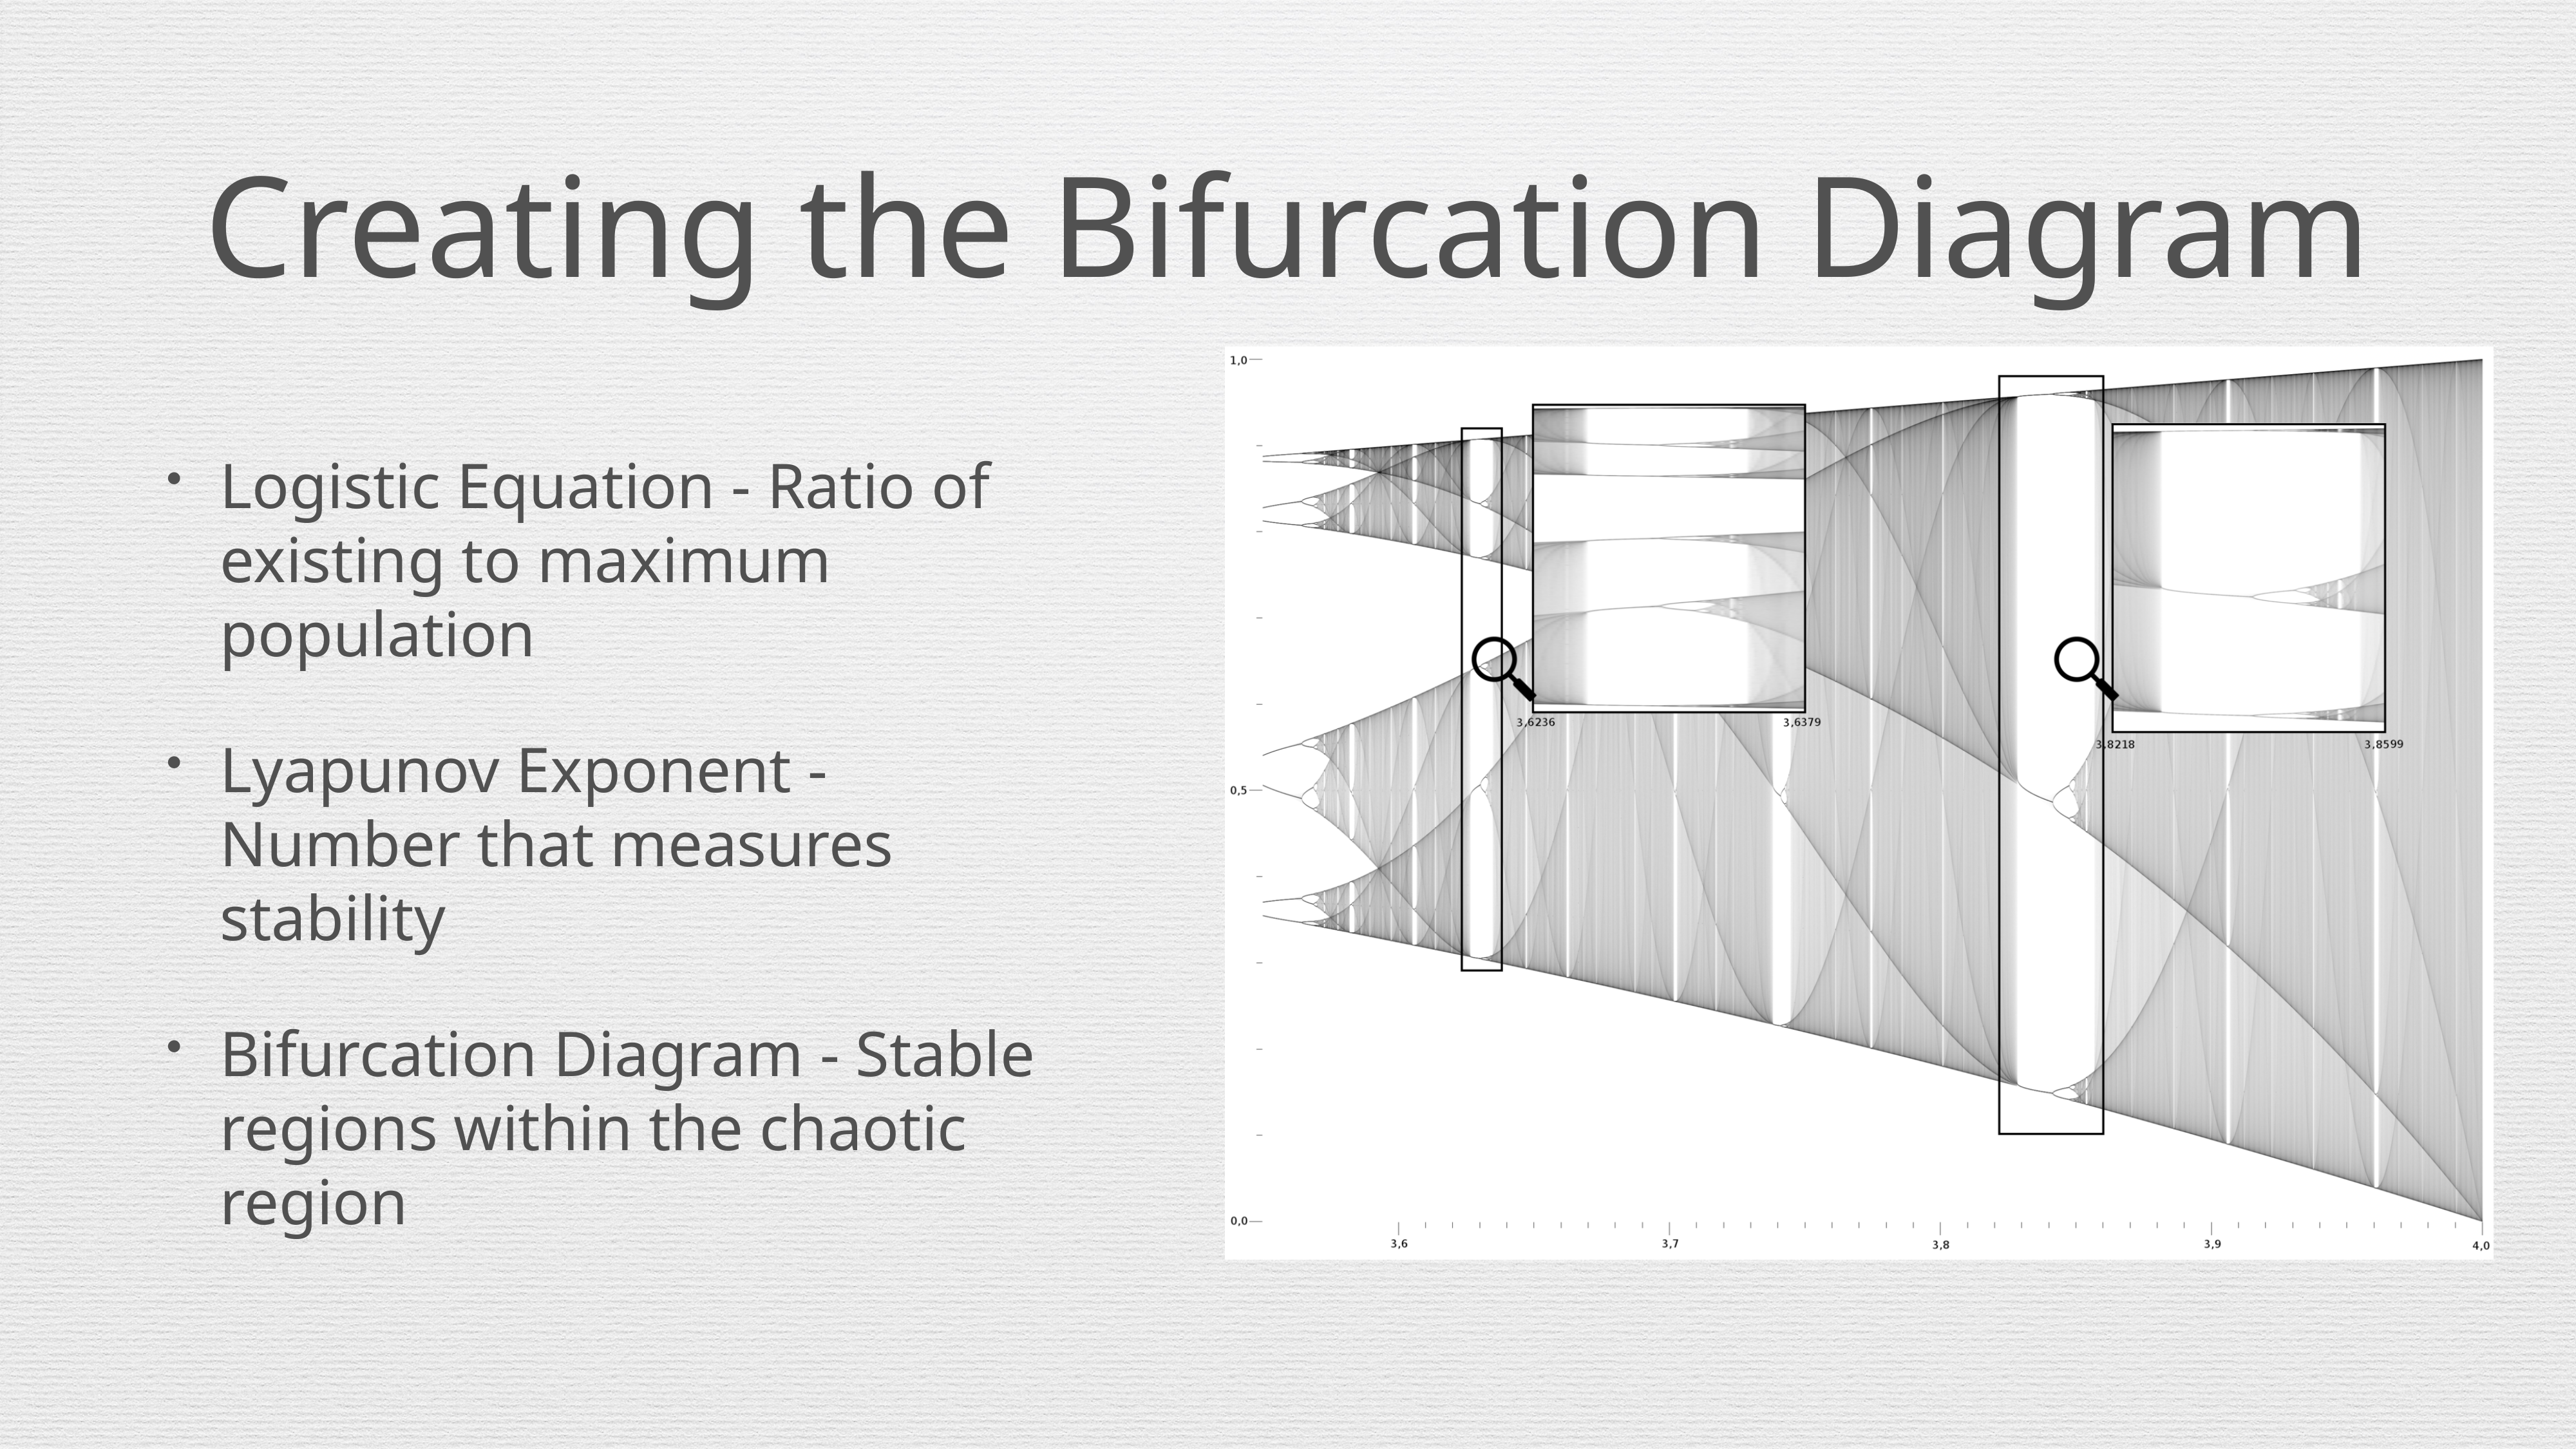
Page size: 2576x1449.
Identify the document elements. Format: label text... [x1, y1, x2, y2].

title Creating the Bifurcation Diagram [160, 80, 2416, 363]
list Logistic Equation - Ratio of existing to maximum population Lyapunov Exponent - Number that measures stability Bifurcation Diagram - Stable regions within the chaotic region [160, 415, 1090, 1269]
picture [0, 0, 2576, 1449]
